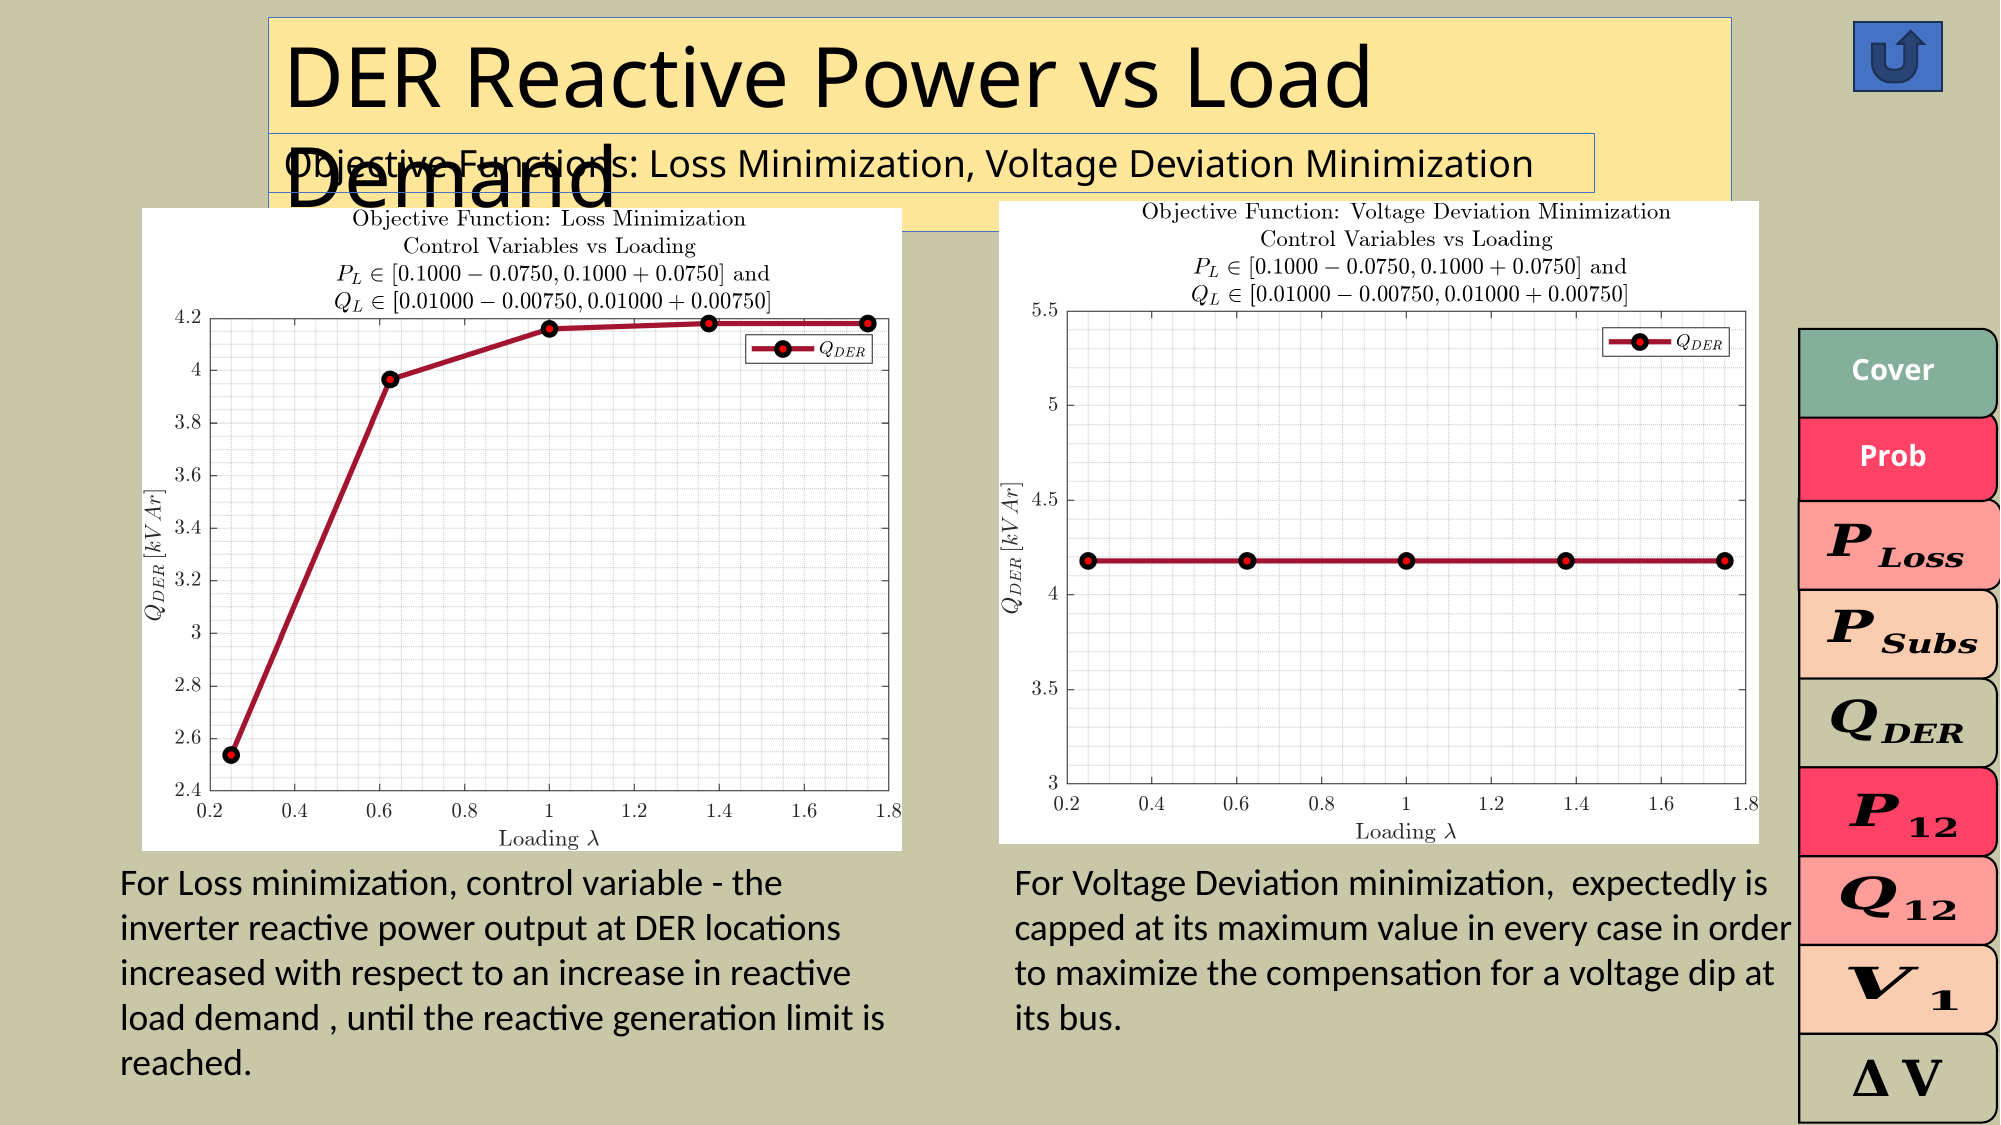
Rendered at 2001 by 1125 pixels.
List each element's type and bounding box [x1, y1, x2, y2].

picture [142, 208, 902, 851]
text_box [268, 16, 1732, 194]
picture [999, 201, 1759, 844]
text_box [1853, 21, 1943, 92]
text_box [1794, 328, 2000, 1123]
